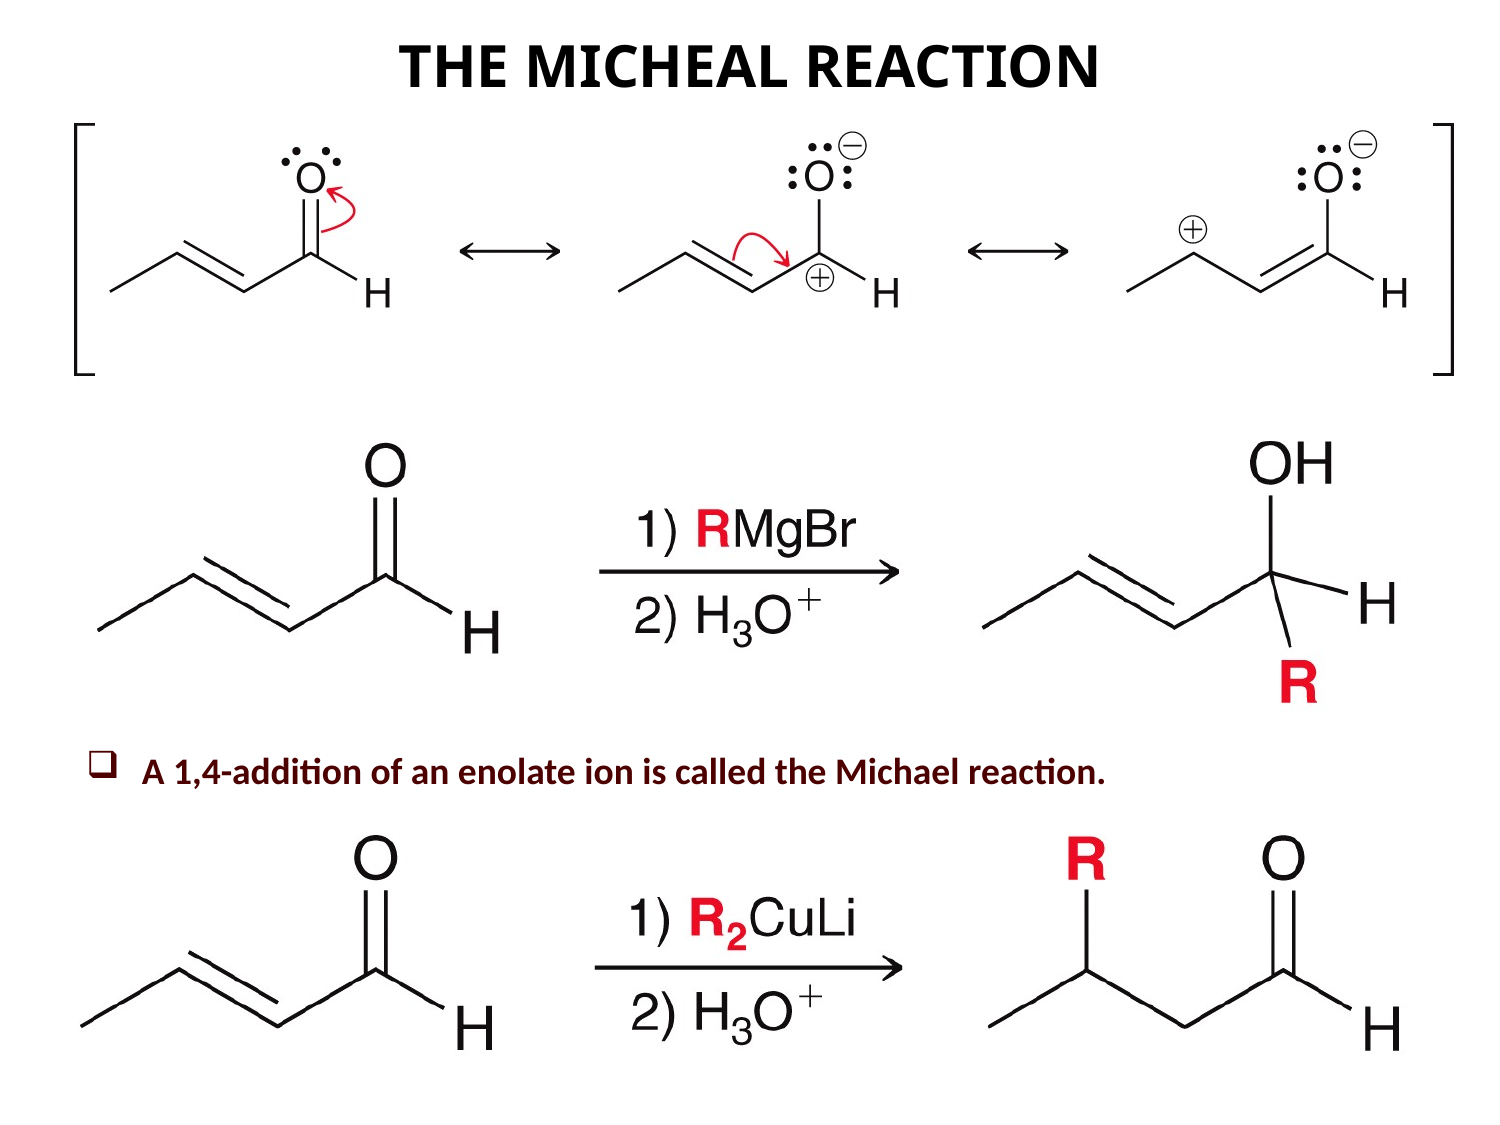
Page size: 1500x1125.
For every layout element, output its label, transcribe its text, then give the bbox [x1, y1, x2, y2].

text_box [63, 112, 1463, 1076]
text_box THE MICHEAL REACTION [37, 21, 1463, 157]
